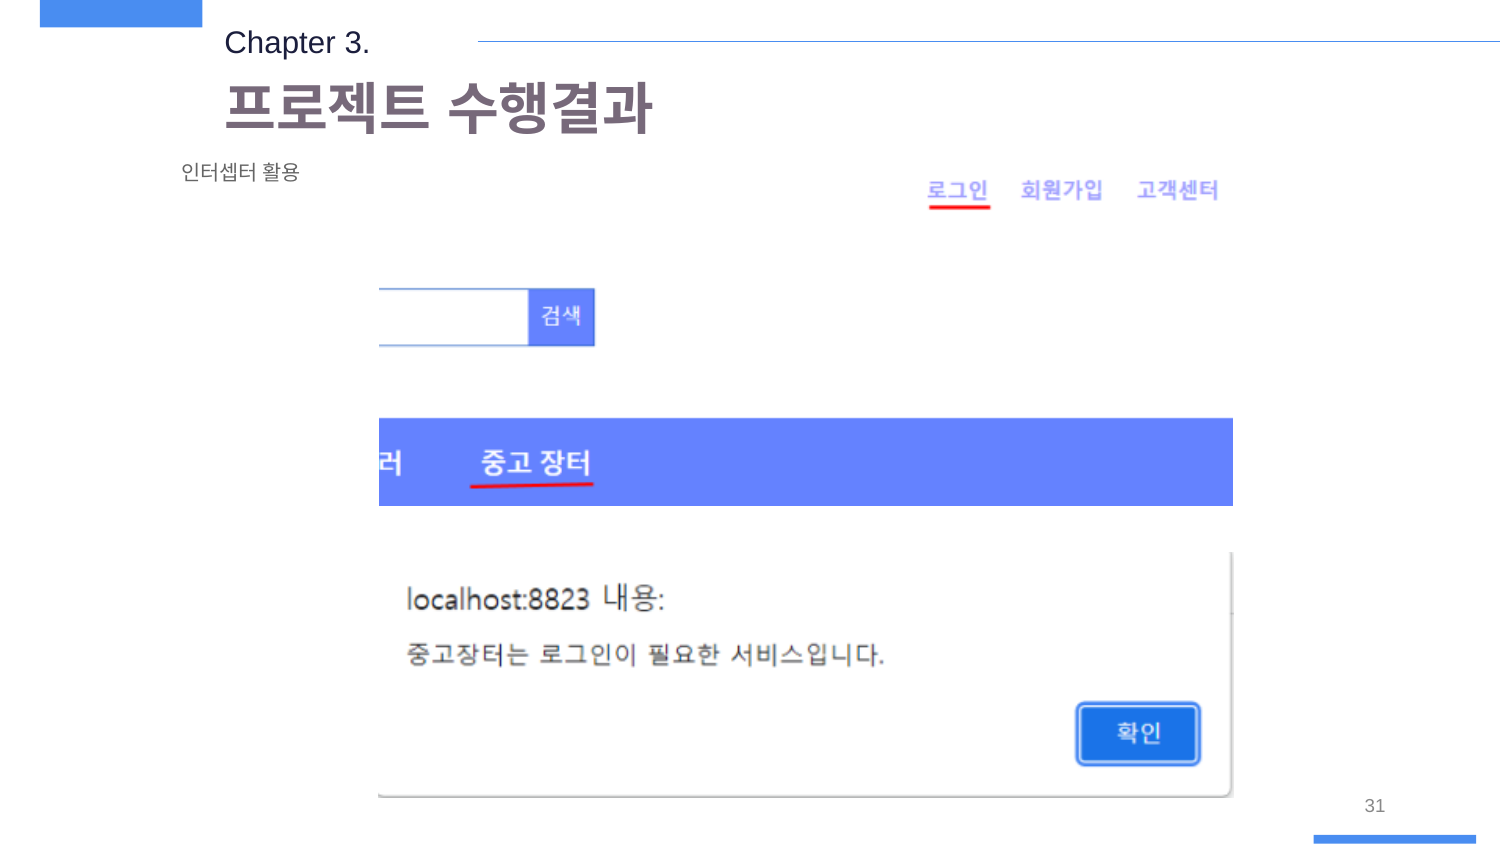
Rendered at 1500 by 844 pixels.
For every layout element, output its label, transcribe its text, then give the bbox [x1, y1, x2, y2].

slide_number 31 [1059, 782, 1397, 827]
text_box [39, 0, 203, 28]
text_box 프로젝트 수행결과 [213, 67, 792, 146]
text_box Chapter 3. [213, 16, 478, 66]
picture [378, 552, 1234, 798]
text_box [1313, 834, 1477, 844]
picture [379, 160, 1233, 507]
text_box 인터셉터 활용 [166, 146, 525, 197]
